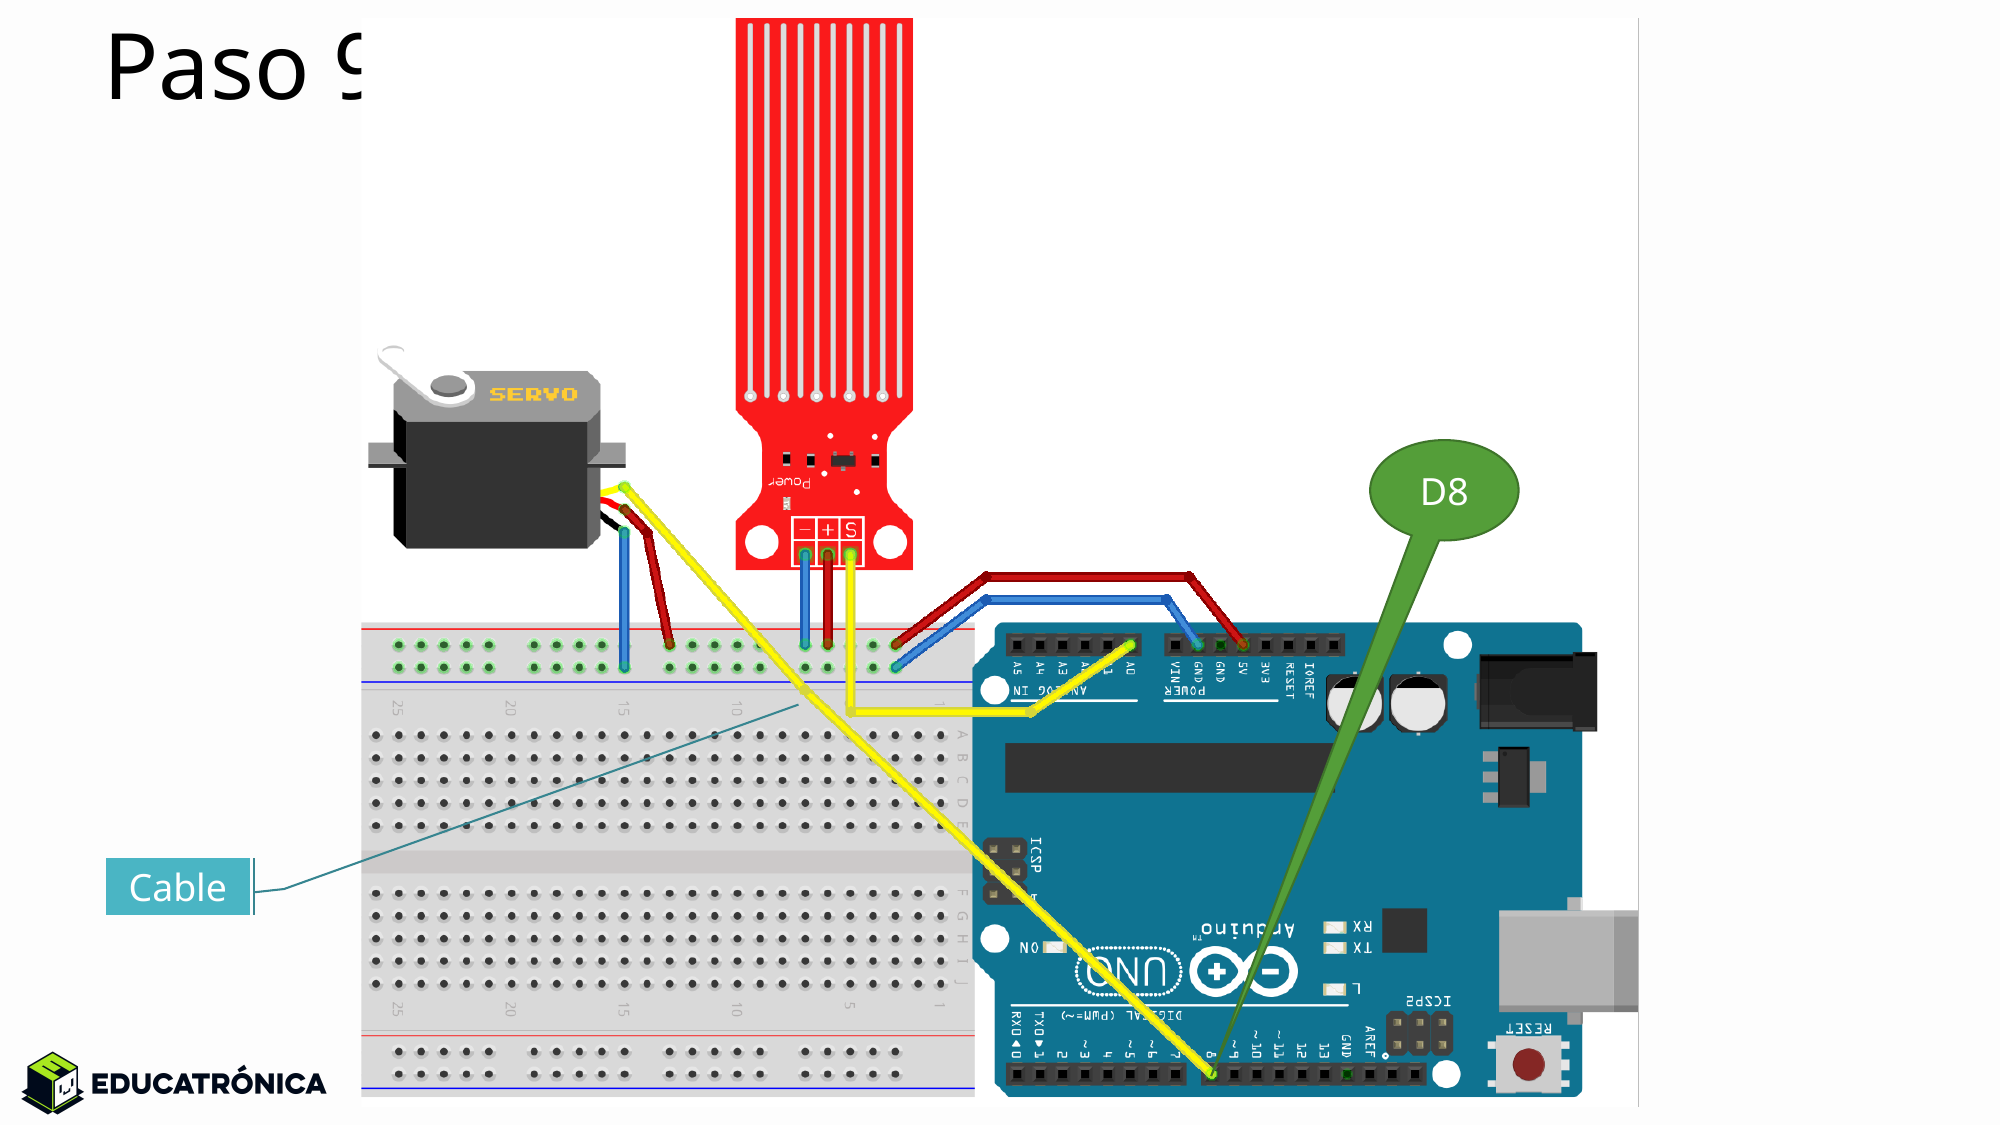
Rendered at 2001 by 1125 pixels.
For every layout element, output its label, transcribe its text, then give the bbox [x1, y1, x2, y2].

text_box Cable [106, 858, 250, 915]
picture [361, 18, 1639, 1107]
text_box Cable [253, 858, 361, 915]
title Paso 9 [88, 7, 1912, 133]
picture [19, 1048, 330, 1118]
